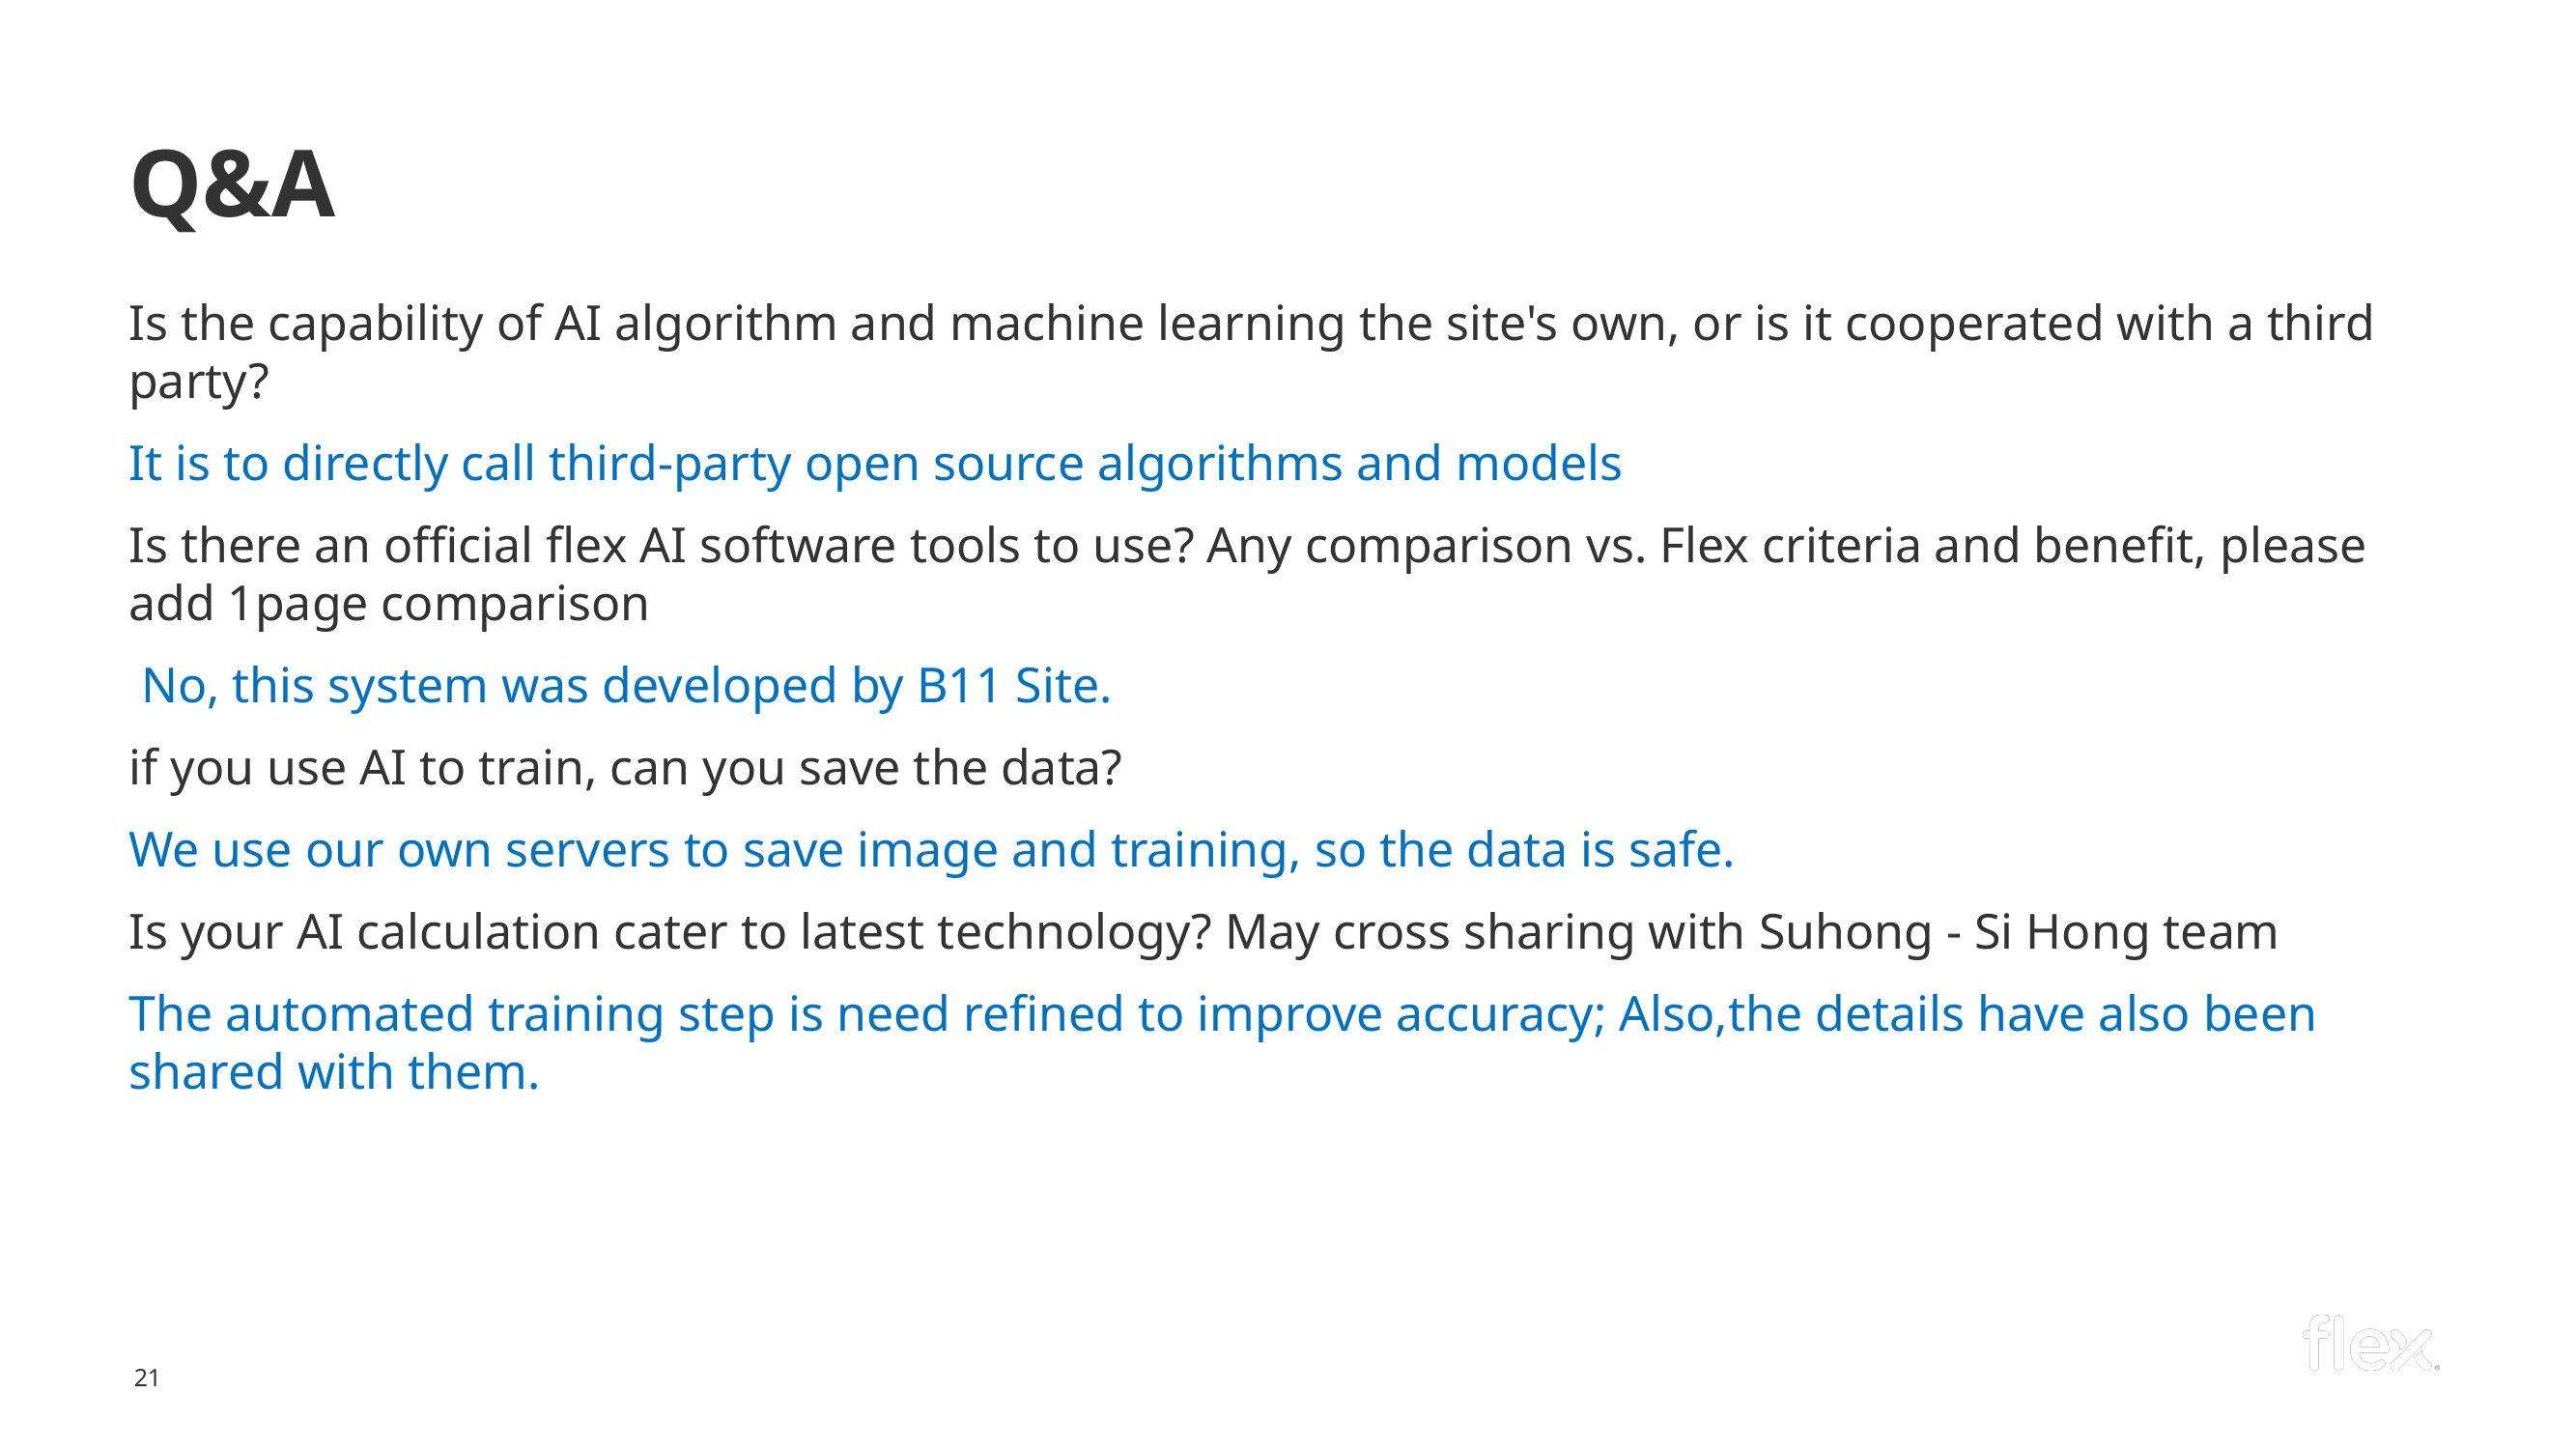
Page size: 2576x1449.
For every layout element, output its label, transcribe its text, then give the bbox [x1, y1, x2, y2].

list Is the capability of AI algorithm and machine learning the site's own, or is it cooperated with a third party? It is to directly call third-party open source algorithms and models Is there an official flex AI software tools to use? Any comparison vs. Flex criteria and benefit, please add 1page comparison No, this system was developed by B11 Site. if you use AI to train, can you save the data? We use our own servers to save image and training, so the data is safe. Is your AI calculation cater to latest technology? May cross sharing with Suhong - Si Hong team The automated training step is need refined to improve accuracy; Also,the details have also been shared with them. [128, 292, 2448, 1263]
picture [2303, 1315, 2440, 1371]
title Q&A [128, 45, 2448, 238]
